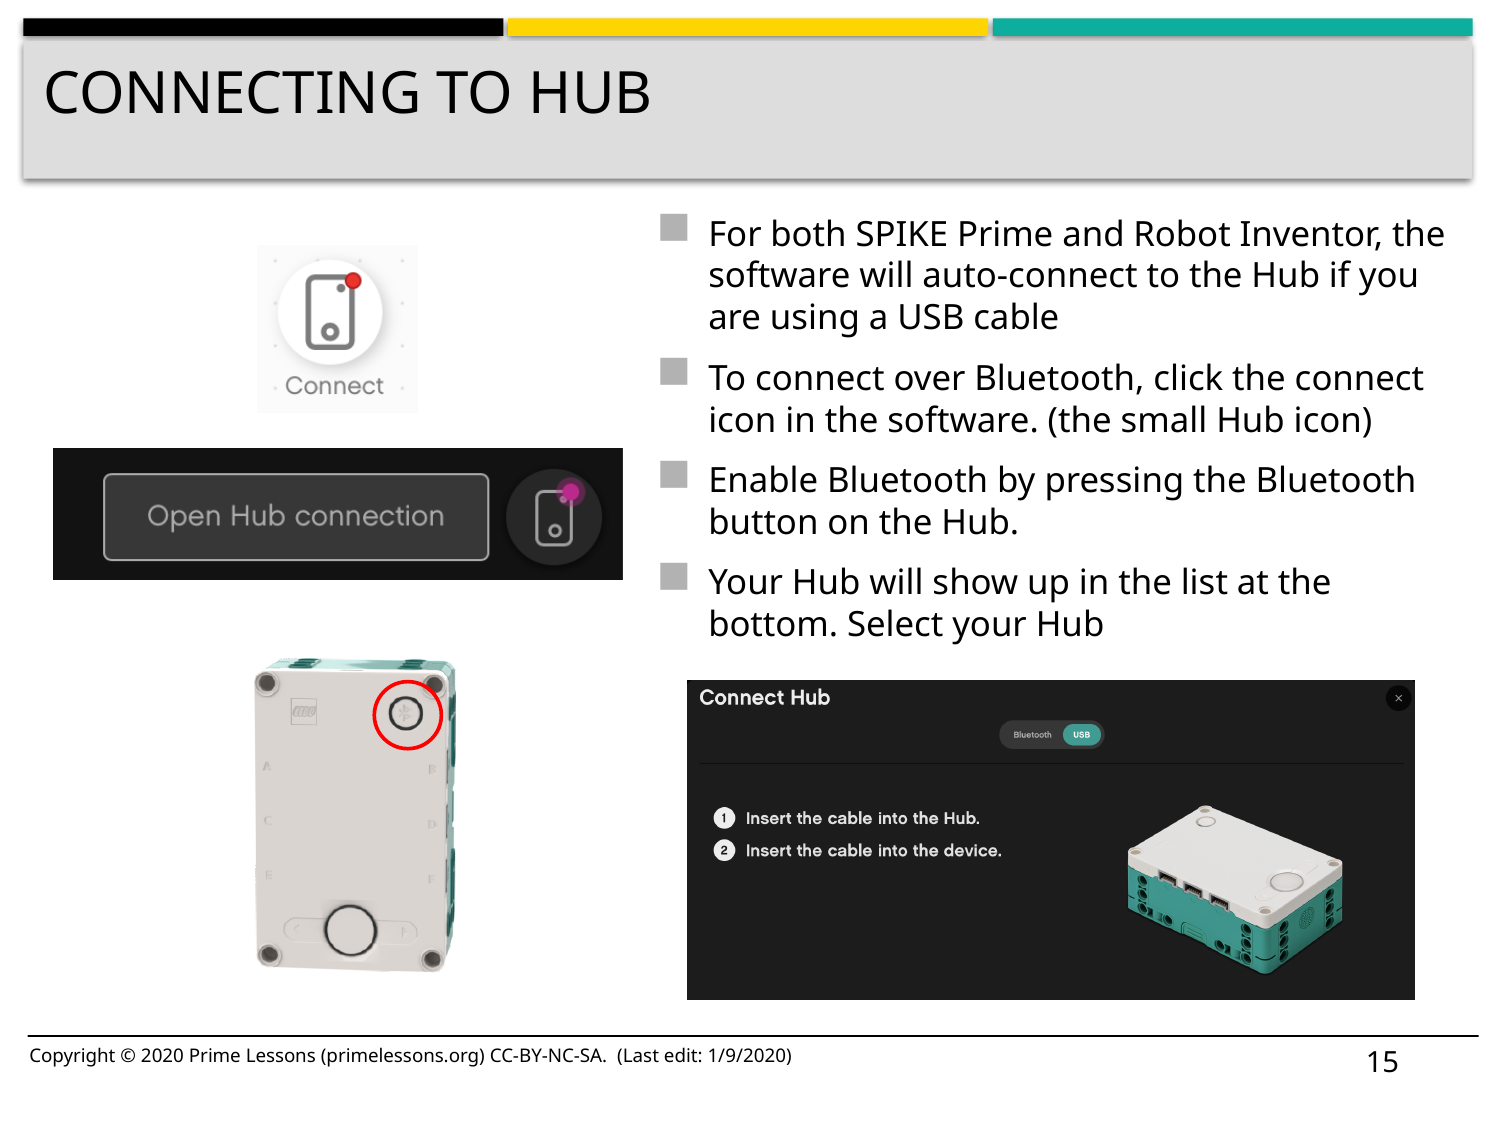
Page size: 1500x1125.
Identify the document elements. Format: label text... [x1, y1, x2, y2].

picture [256, 245, 419, 413]
picture [52, 447, 623, 580]
list For both SPIKE Prime and Robot Inventor, the software will auto-connect to the Hub if you are using a USB cable To connect over Bluetooth, click the connect icon in the software. (the small Hub icon) Enable Bluetooth by pressing the Bluetooth button on the Hub. Your Hub will show up in the list at the bottom. Select your Hub [646, 203, 1474, 656]
picture [214, 628, 489, 1061]
title Connecting to HUB [28, 48, 1464, 172]
picture [686, 679, 1415, 1000]
slide_number 15 [1351, 1036, 1478, 1097]
footer Copyright © 2020 Prime Lessons (primelessons.org) CC-BY-NC-SA. (Last edit: 1/9/2020) [14, 1036, 814, 1097]
